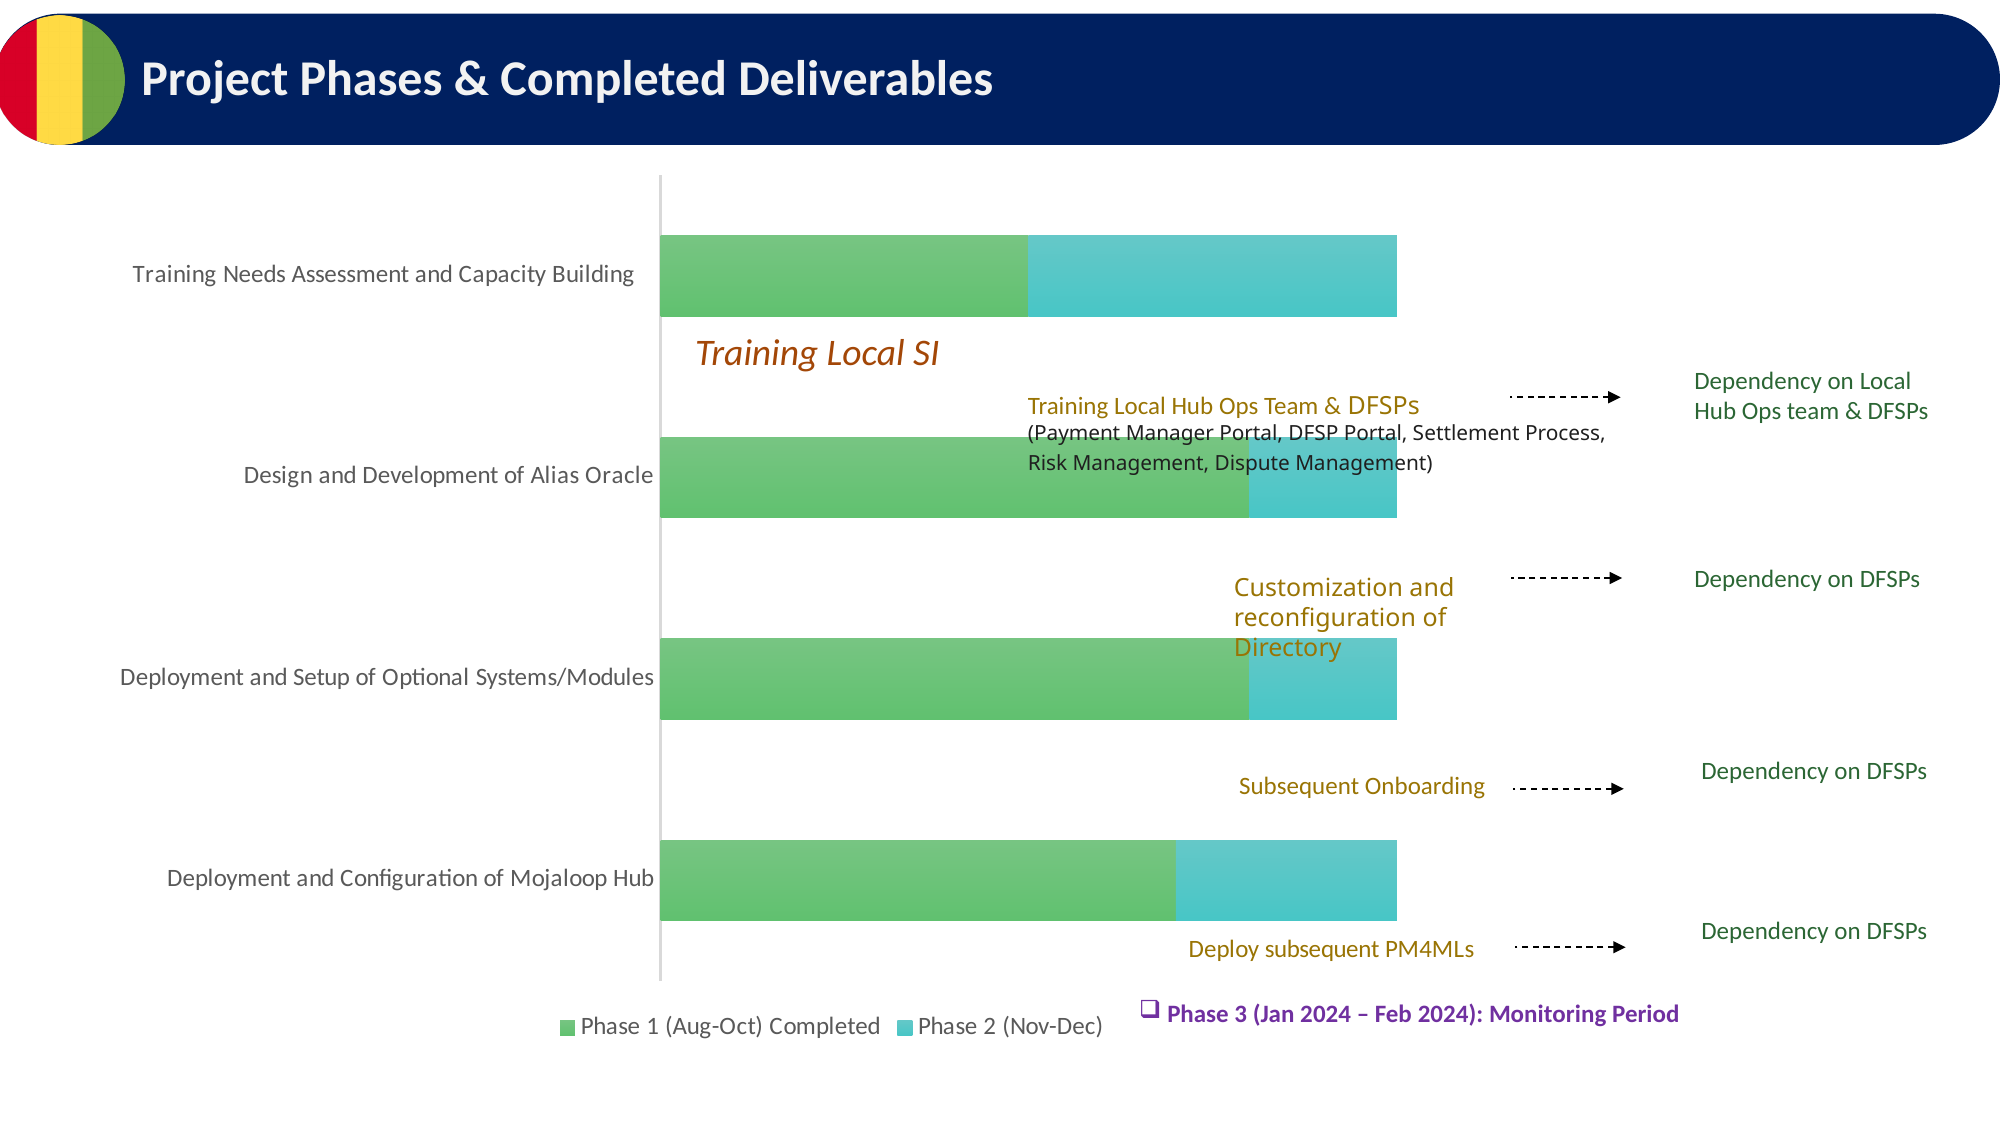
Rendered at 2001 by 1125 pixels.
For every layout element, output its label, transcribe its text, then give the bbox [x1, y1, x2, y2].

chart [90, 157, 1574, 1047]
text_box Dependency on DFSPs [1686, 907, 1958, 952]
text_box Dependency on DFSPs [1686, 747, 1958, 792]
picture [0, 15, 125, 145]
text_box Dependency on DFSPs [1679, 555, 1951, 600]
text_box Phase 3 (Jan 2024 – Feb 2024): Monitoring Period [1574, 990, 1910, 1035]
text_box Training Local Hub Ops Team & DFSPs (Payment Manager Portal, DFSP Portal, Settlement Process, Risk Management, Dispute Management) [1574, 382, 1623, 483]
text_box Dependency on Local Hub Ops team & DFSPs [1679, 357, 1951, 432]
text_box Project Phases & Completed Deliverables [47, 13, 2000, 145]
